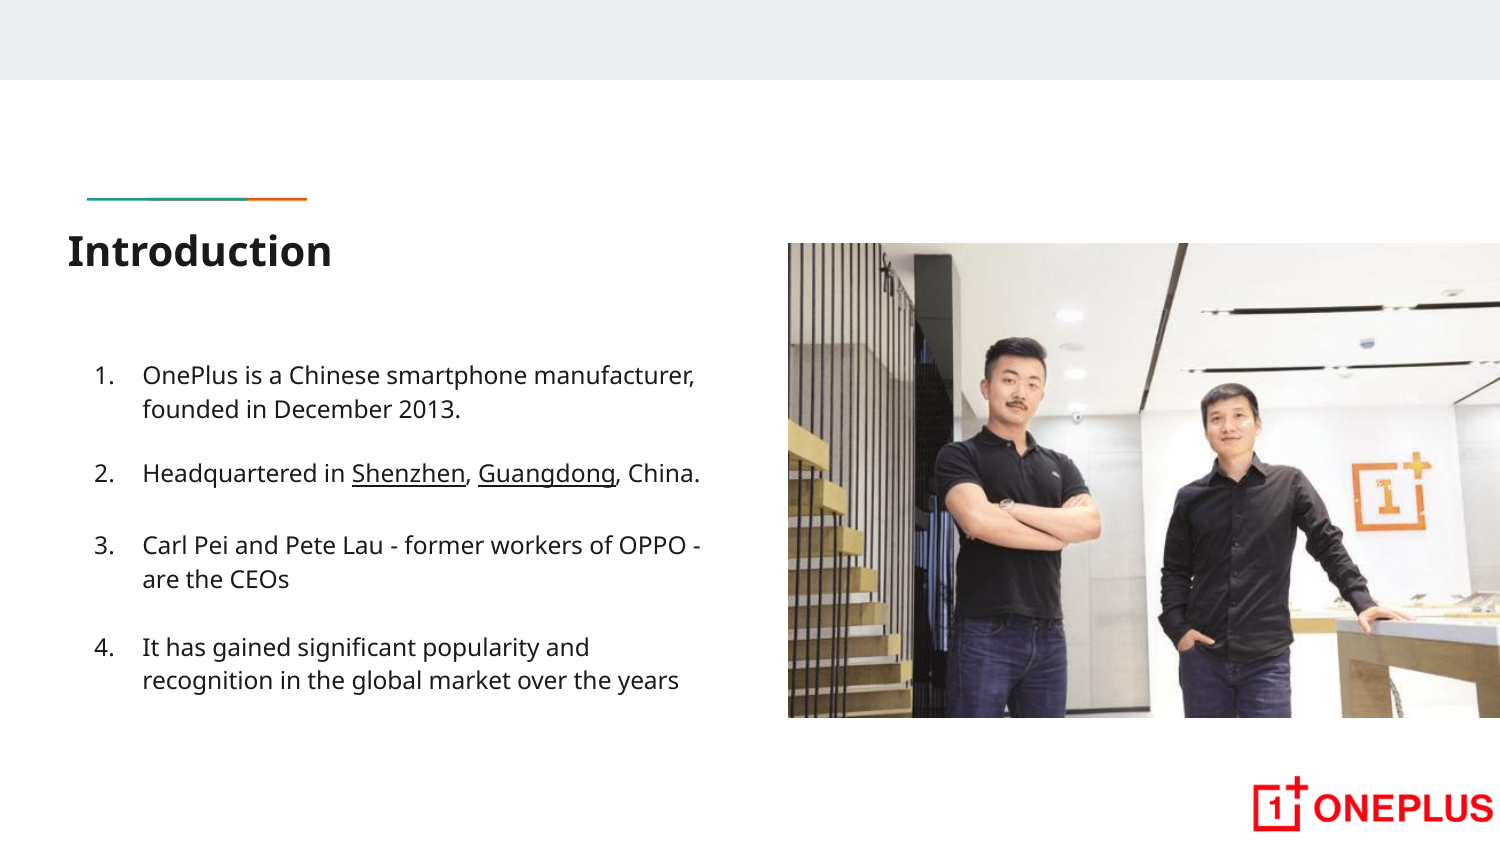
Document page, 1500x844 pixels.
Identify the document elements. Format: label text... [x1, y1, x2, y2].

title Introduction [31, 209, 1293, 298]
picture [1231, 771, 1494, 838]
picture [788, 243, 1500, 719]
list OnePlus is a Chinese smartphone manufacturer, founded in December 2013. Headquartered in Shenzhen, Guangdong, China. Carl Pei and Pete Lau - former workers of OPPO - are the CEOs It has gained significant popularity and recognition in the global market over the years [55, 341, 739, 758]
